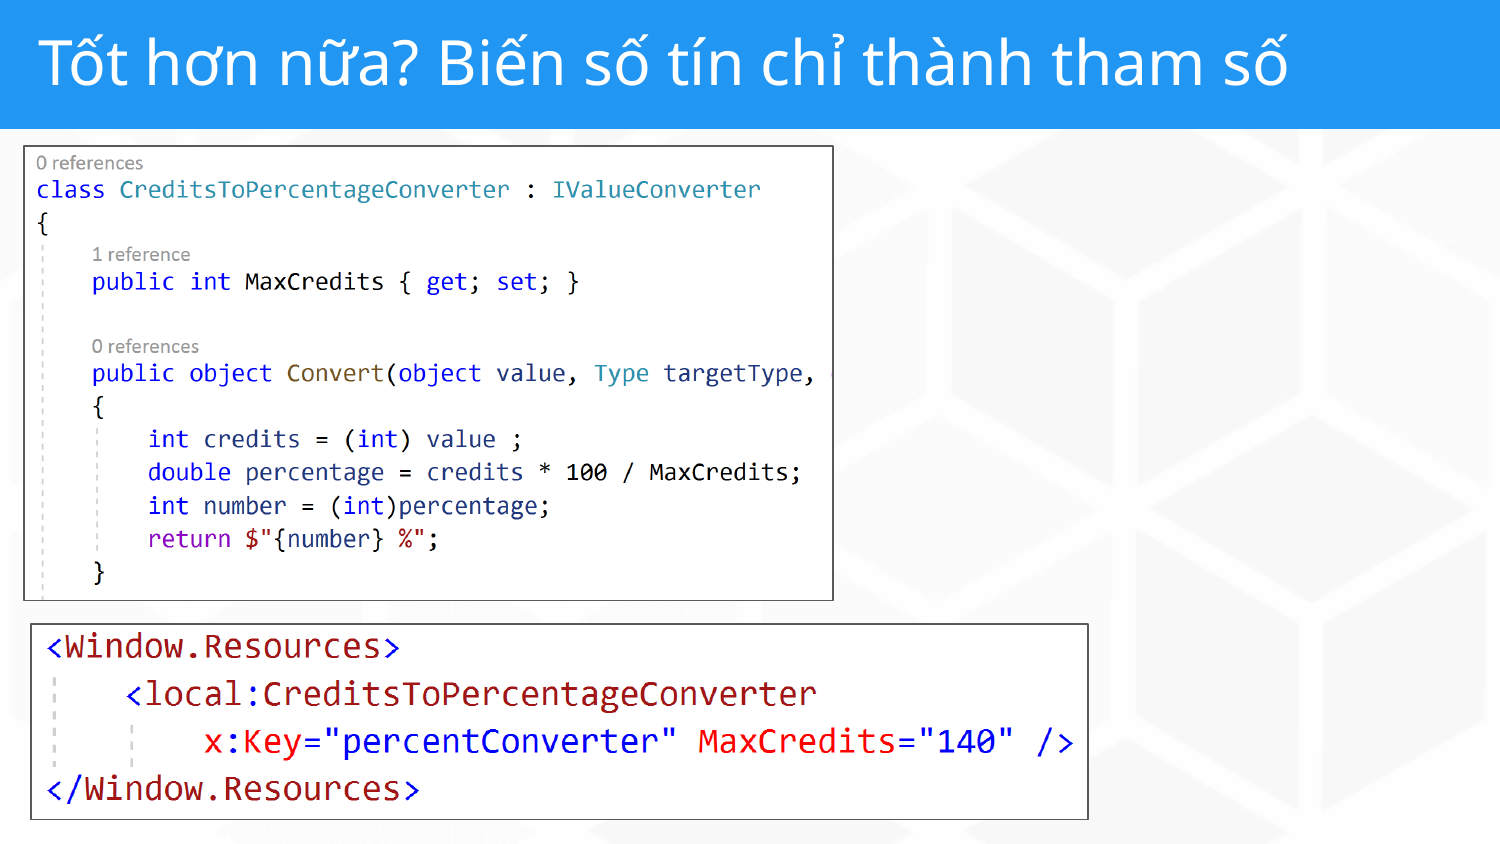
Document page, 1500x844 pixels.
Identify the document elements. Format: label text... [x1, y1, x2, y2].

title Tốt hơn nữa? Biến số tín chỉ thành tham số [23, 0, 1500, 122]
picture [0, 129, 1500, 844]
